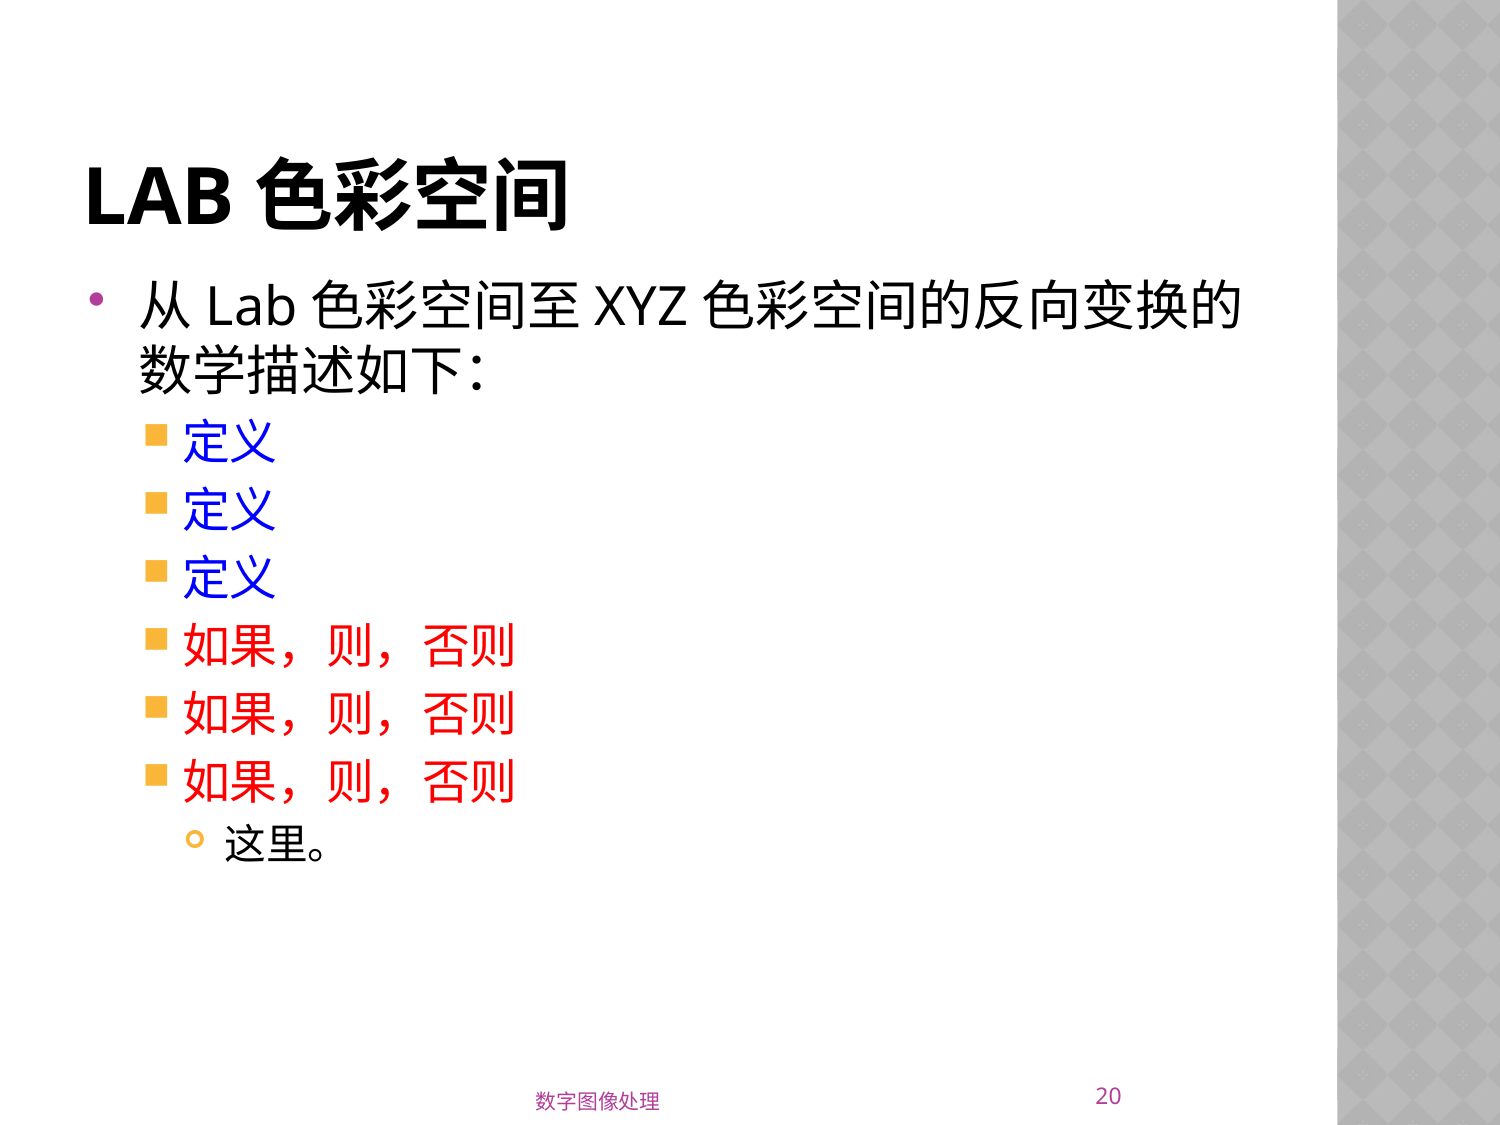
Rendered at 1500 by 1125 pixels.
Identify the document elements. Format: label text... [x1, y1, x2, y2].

slide_number 20 [1025, 1075, 1122, 1113]
footer 数字图像处理 [75, 1075, 675, 1114]
title Lab色彩空间 [75, 52, 1263, 240]
